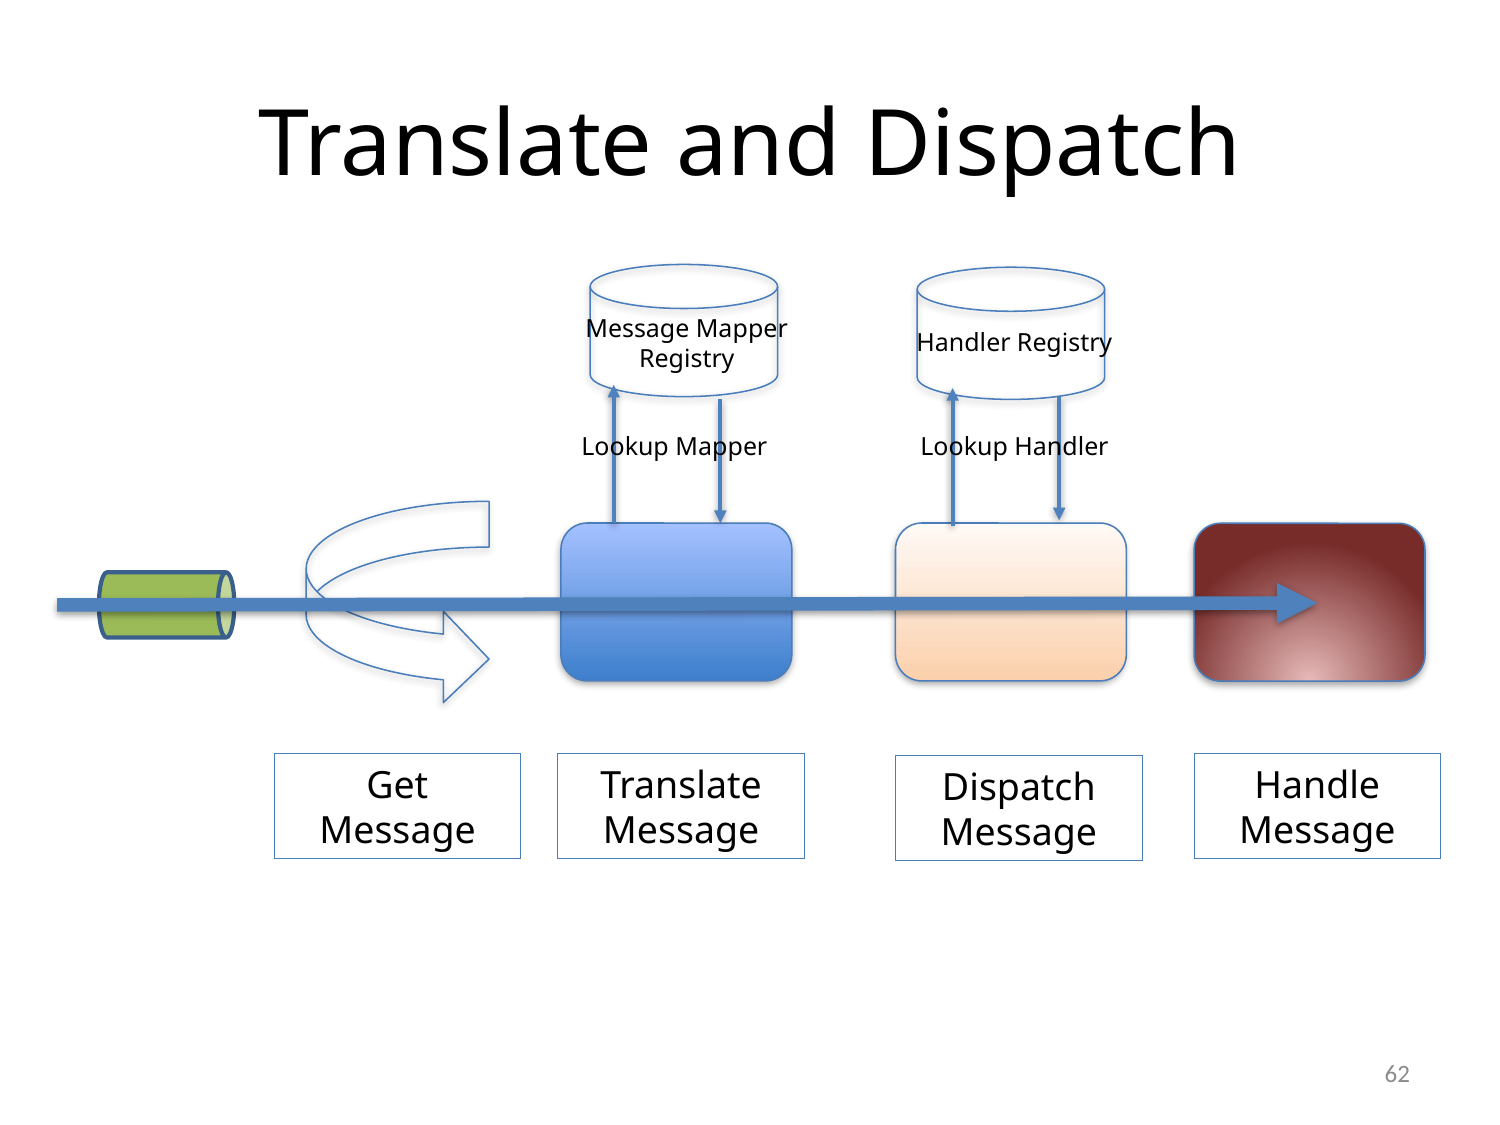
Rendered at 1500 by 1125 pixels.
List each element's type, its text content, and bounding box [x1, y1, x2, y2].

text_box [589, 263, 779, 305]
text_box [56, 602, 1318, 606]
text_box Translate Message [557, 753, 805, 859]
text_box [560, 619, 793, 682]
slide_number 62 [1074, 1042, 1425, 1103]
text_box [560, 522, 793, 596]
title Translate and Dispatch [75, 45, 1425, 233]
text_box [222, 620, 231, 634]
text_box Get Message [274, 753, 521, 859]
text_box [97, 620, 236, 640]
text_box Lookup Mapper [724, 423, 794, 469]
text_box Dispatch Message [895, 755, 1143, 861]
text_box [916, 266, 1106, 319]
text_box [305, 620, 490, 704]
text_box Message Mapper Registry [567, 305, 806, 381]
text_box [592, 381, 775, 398]
text_box [305, 500, 490, 596]
text_box Lookup Mapper [555, 423, 609, 469]
text_box [97, 570, 237, 596]
text_box Lookup Handler [957, 422, 1054, 468]
text_box [1193, 522, 1426, 682]
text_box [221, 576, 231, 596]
text_box [894, 522, 1128, 595]
text_box Lookup Handler [1063, 422, 1134, 468]
text_box Lookup Mapper [618, 423, 716, 469]
text_box [894, 619, 1128, 682]
text_box [916, 365, 1106, 401]
text_box Handler Registry [895, 319, 1134, 365]
text_box Lookup Handler [895, 422, 948, 468]
text_box Handle Message [1194, 753, 1441, 859]
